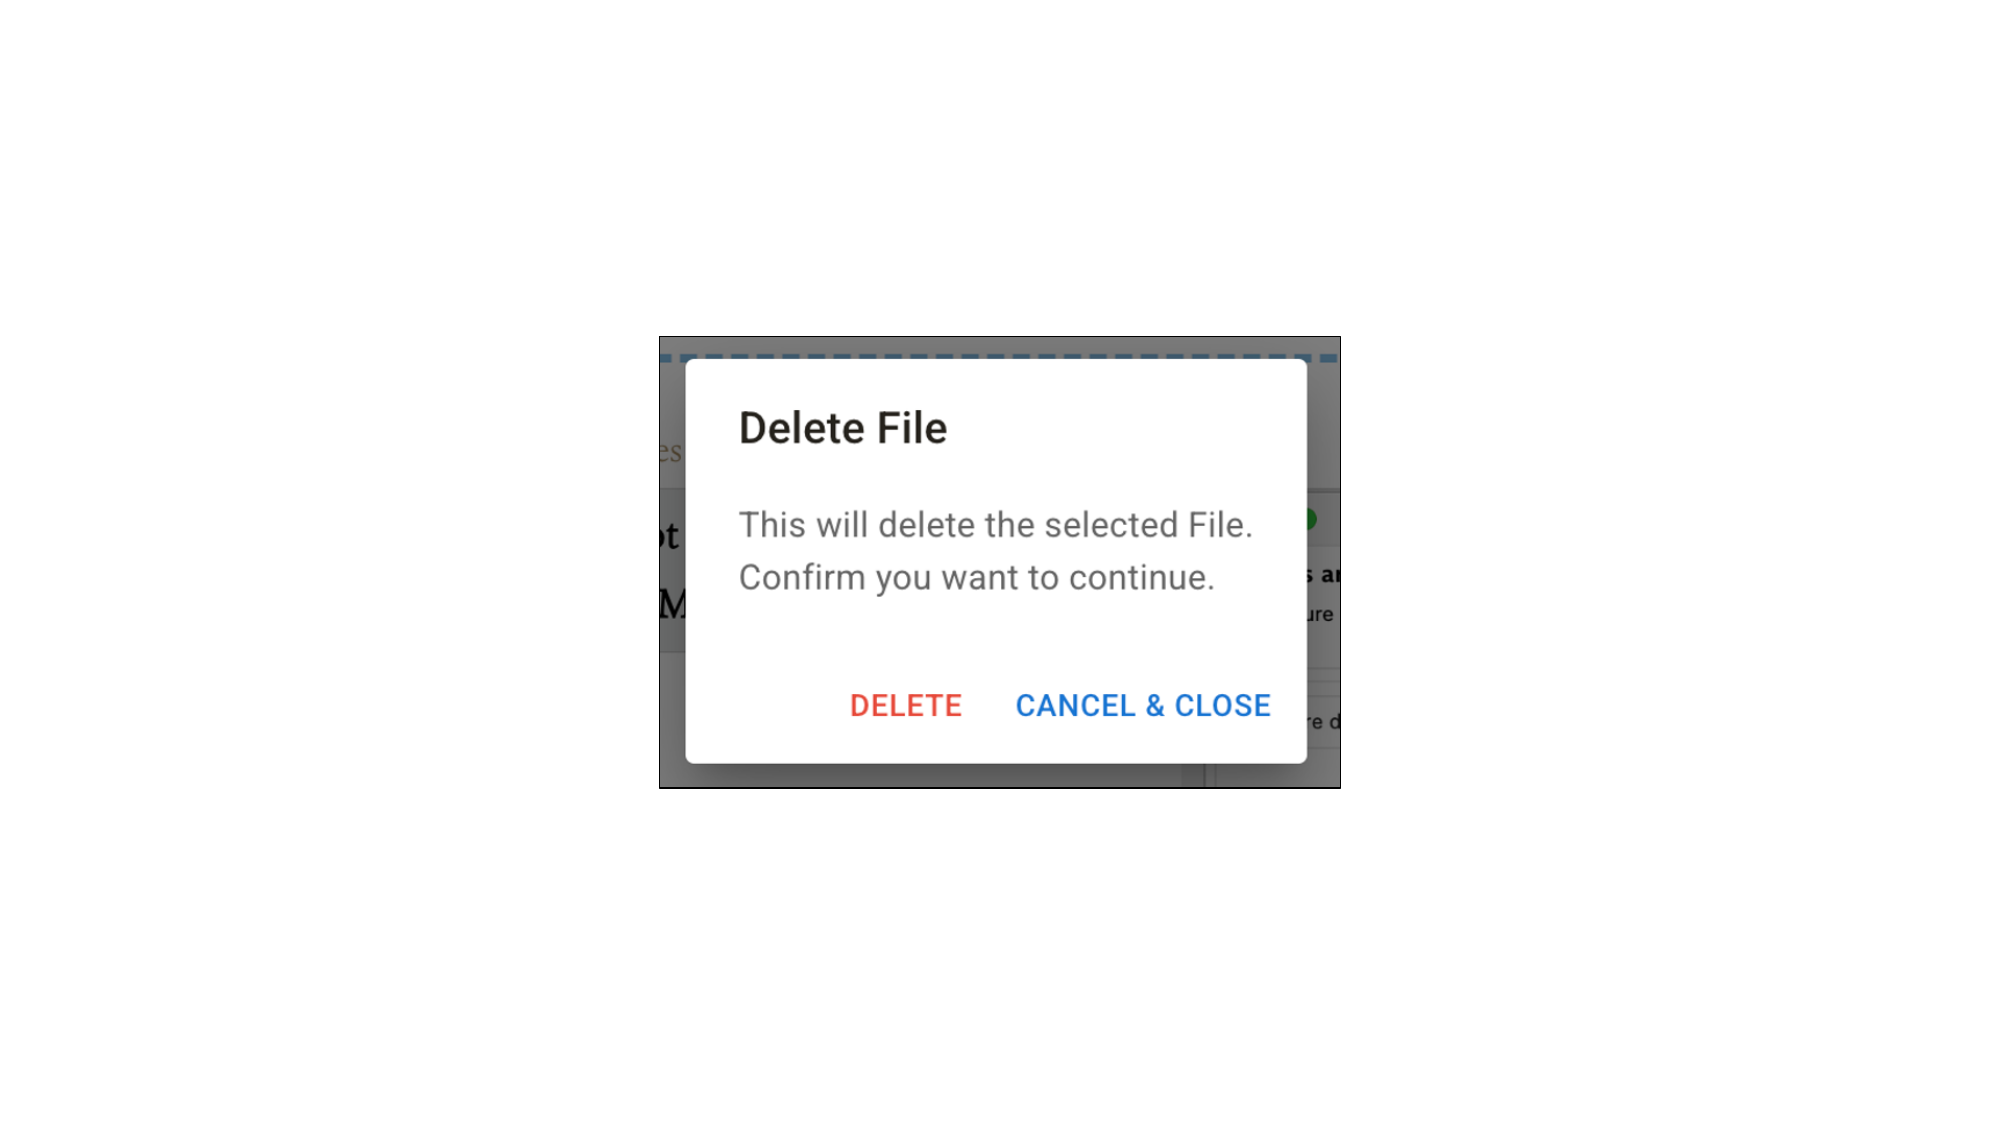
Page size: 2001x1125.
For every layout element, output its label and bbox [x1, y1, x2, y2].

picture [659, 336, 1341, 788]
